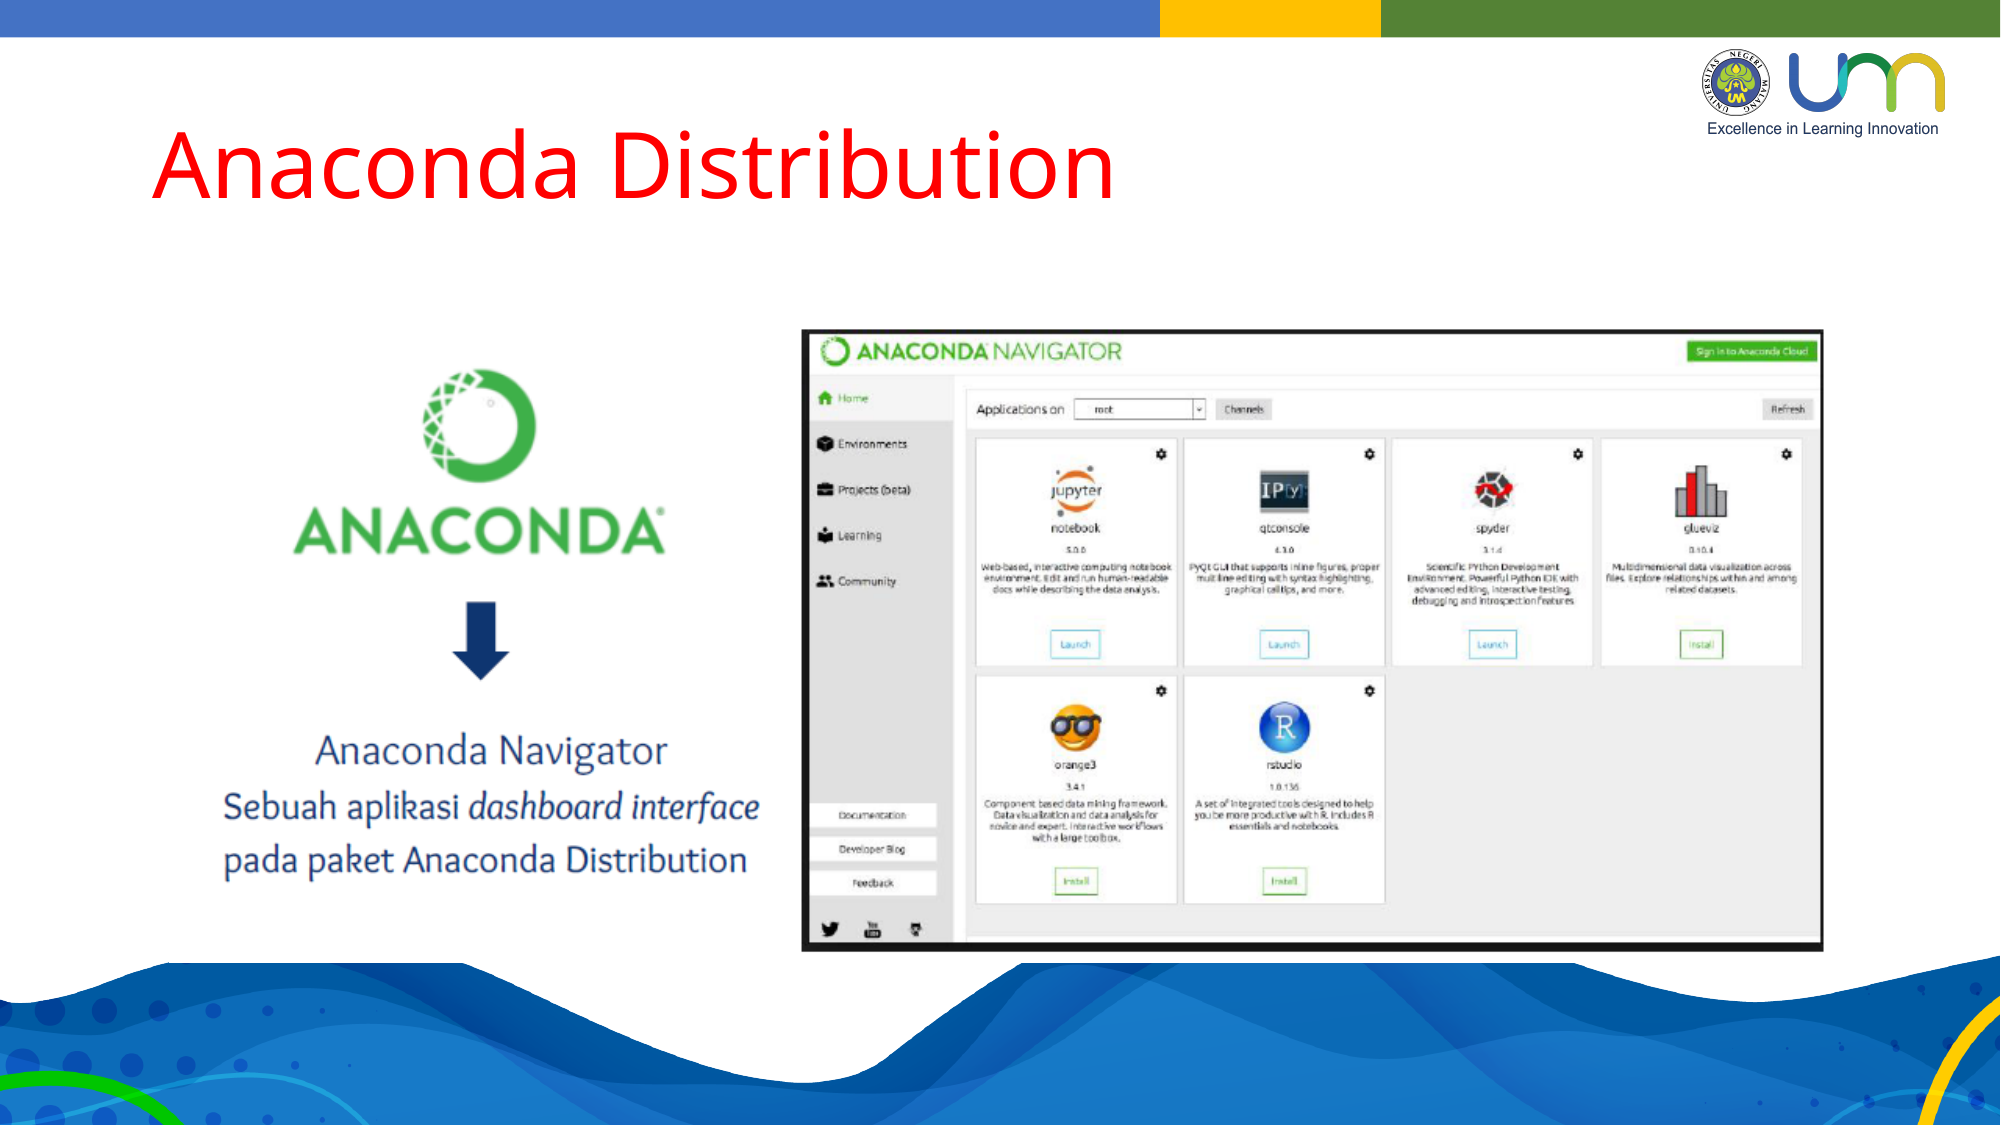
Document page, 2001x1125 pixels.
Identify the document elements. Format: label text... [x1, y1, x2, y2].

picture [0, 38, 2000, 1125]
title Anaconda Distribution [137, 59, 1863, 278]
